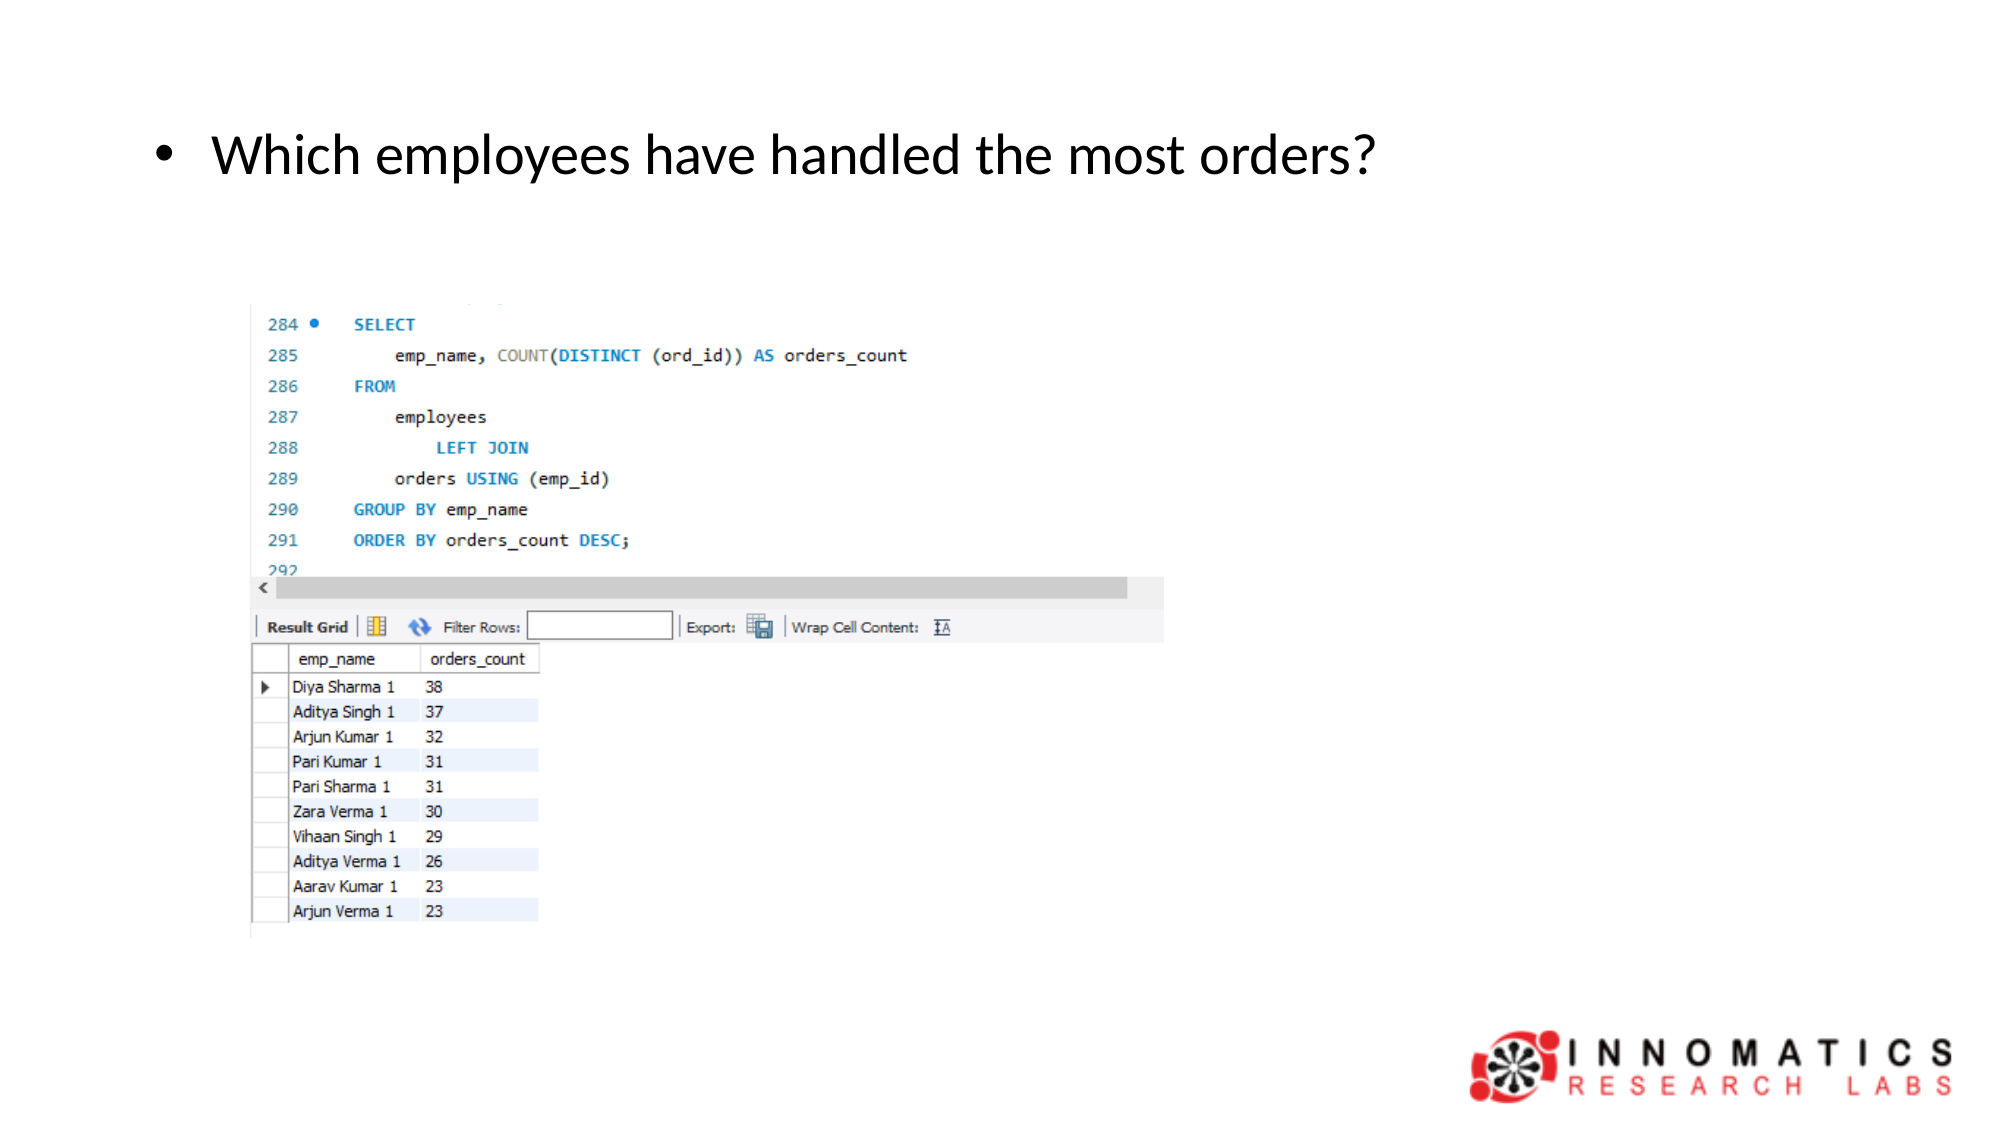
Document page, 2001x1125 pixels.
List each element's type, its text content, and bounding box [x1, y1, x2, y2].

list Which employees have handled the most orders? [121, 117, 1863, 1014]
picture [249, 304, 1165, 938]
picture [1445, 1014, 1975, 1125]
